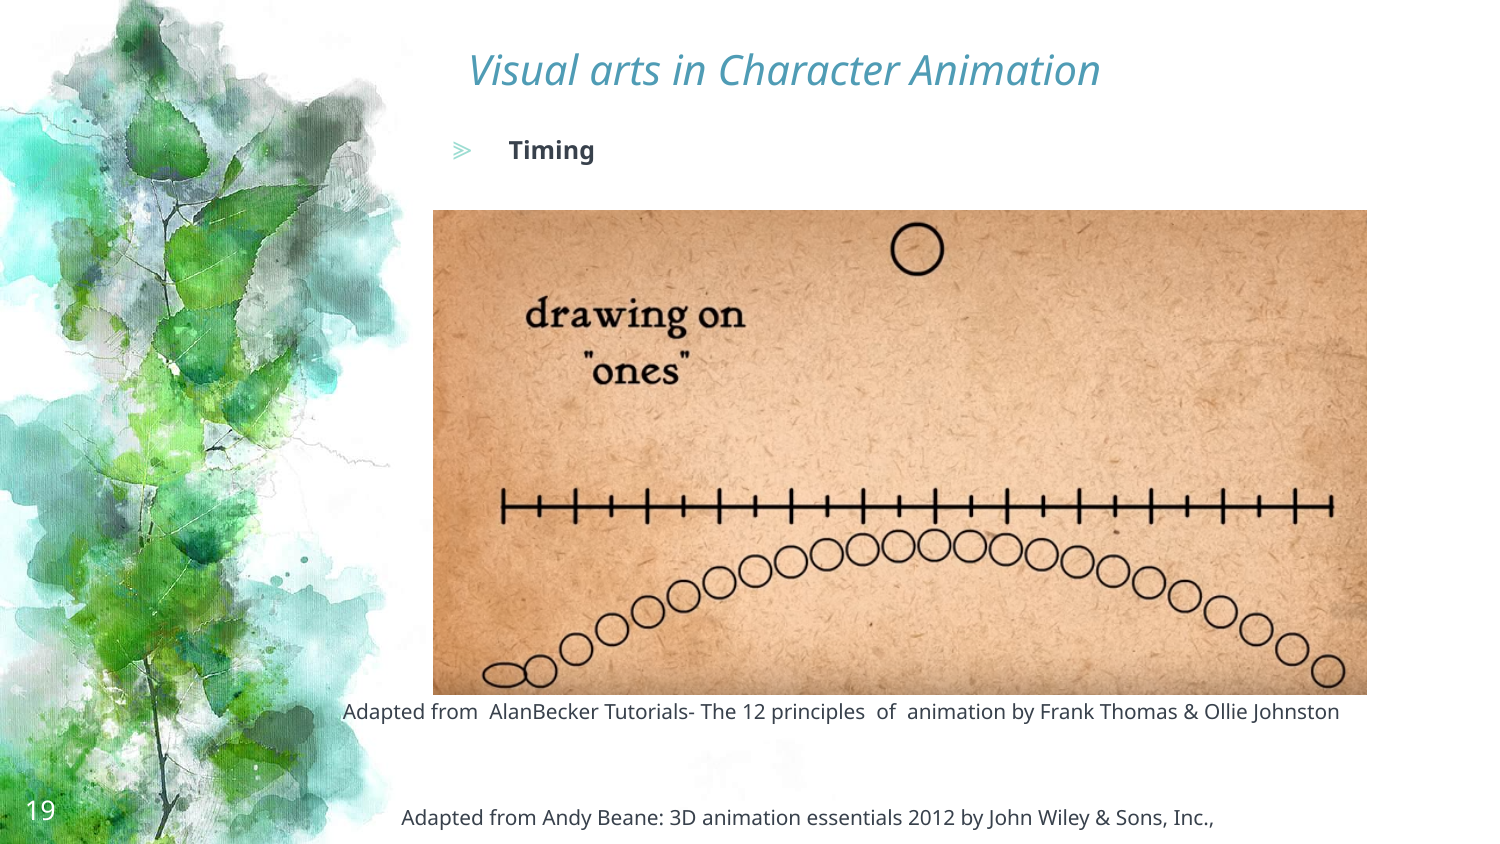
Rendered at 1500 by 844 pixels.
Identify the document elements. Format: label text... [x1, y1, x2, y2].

title Visual arts in Character Animation [468, 33, 1425, 94]
picture [0, 0, 1500, 844]
text_box Adapted from AlanBecker Tutorials- The 12 principles of animation by Frank Thomas & Ollie Johnston [328, 691, 1465, 732]
slide_number 19 [24, 779, 115, 844]
text_box Adapted from Andy Beane: 3D animation essentials 2012 by John Wiley & Sons, Inc., [386, 796, 1278, 832]
list Timing [433, 100, 1442, 211]
